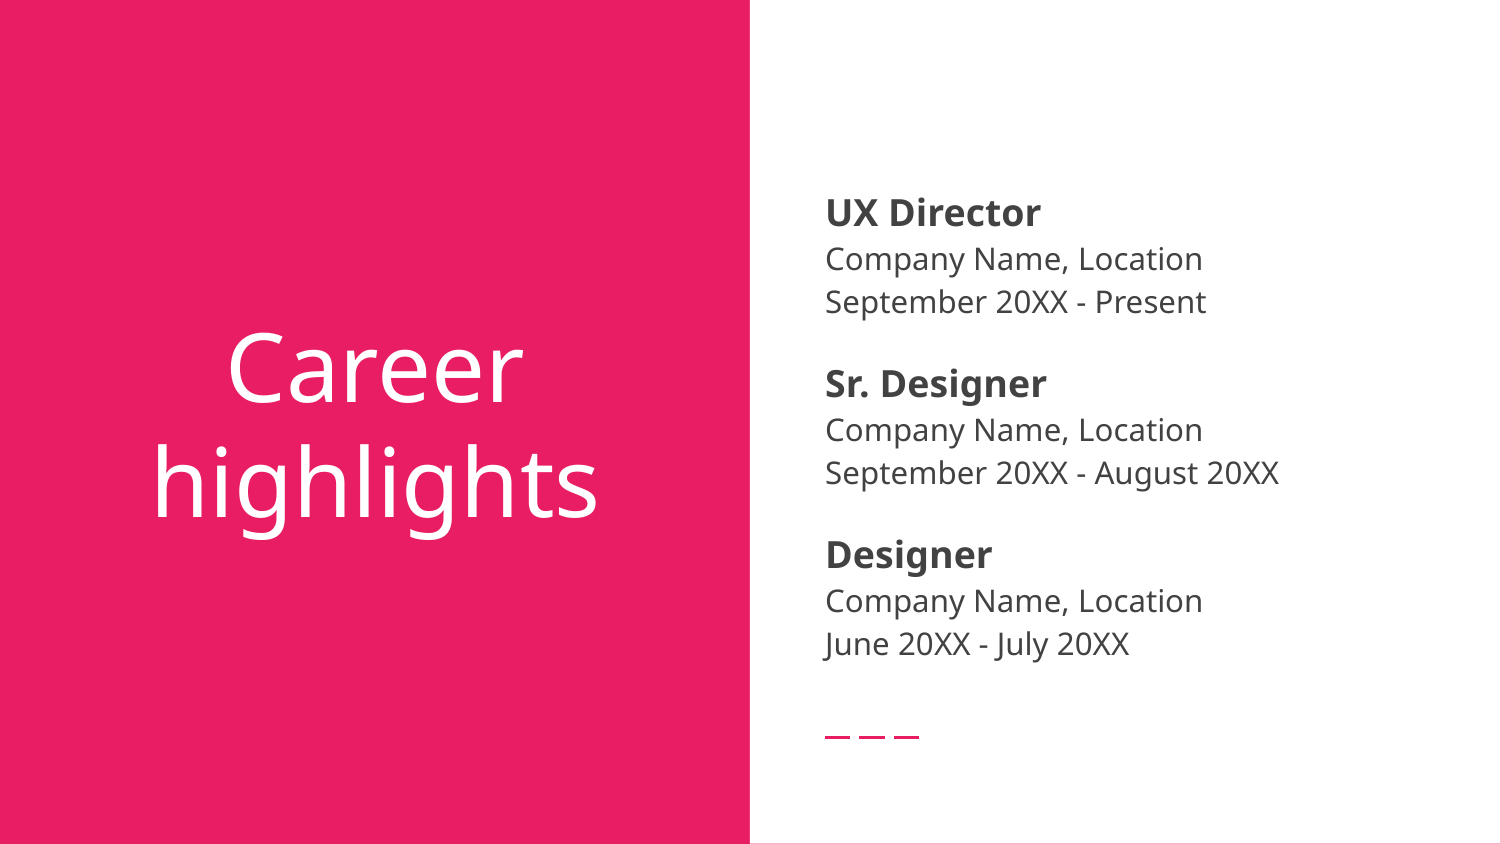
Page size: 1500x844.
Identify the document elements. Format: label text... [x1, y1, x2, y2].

title Career highlights [43, 298, 708, 546]
list UX Director Company Name, Location September 20XX - Present Sr. Designer Company Name, Location September 20XX - August 20XX Designer Company Name, Location June 20XX - July 20XX [810, 118, 1455, 725]
